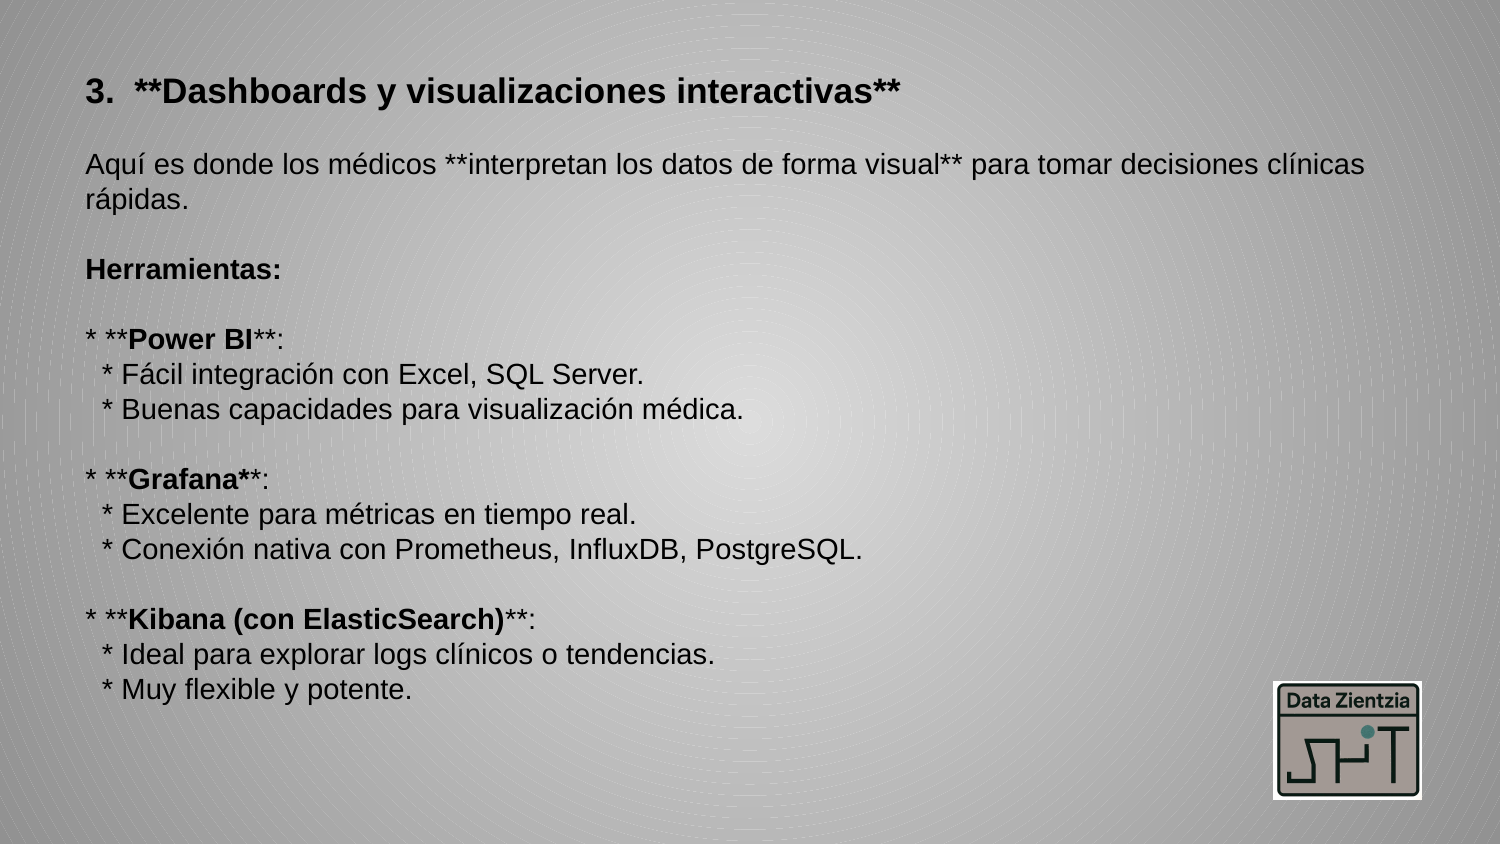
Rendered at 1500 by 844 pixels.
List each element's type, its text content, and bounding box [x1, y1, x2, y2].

text_box 3. **Dashboards y visualizaciones interactivas** Aquí es donde los médicos **interpretan los datos de forma visual** para tomar decisiones clínicas rápidas. Herramientas: * **Power BI**: * Fácil integración con Excel, SQL Server. * Buenas capacidades para visualización médica. * **Grafana**: * Excelente para métricas en tiempo real. * Conexión nativa con Prometheus, InfluxDB, PostgreSQL. * **Kibana (con ElasticSearch)**: * Ideal para explorar logs clínicos o tendencias. * Muy flexible y potente. [70, 53, 1430, 755]
picture [1273, 681, 1422, 800]
